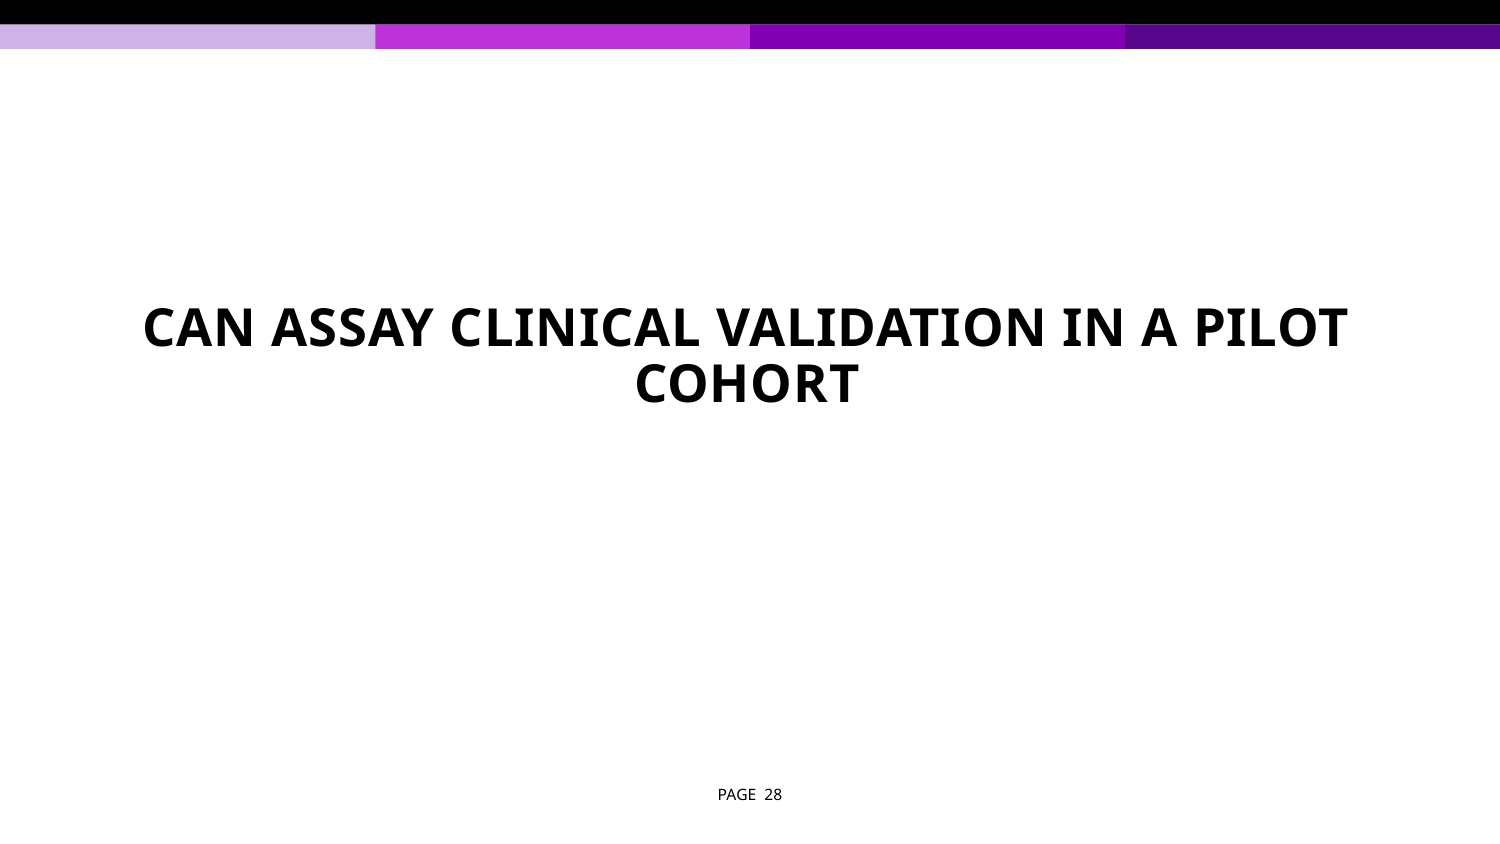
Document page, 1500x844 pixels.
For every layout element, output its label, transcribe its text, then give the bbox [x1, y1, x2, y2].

title CAN Assay Clinical Validation in a Pilot Cohort [35, 293, 1459, 422]
slide_number PAGE 28 [687, 779, 813, 811]
